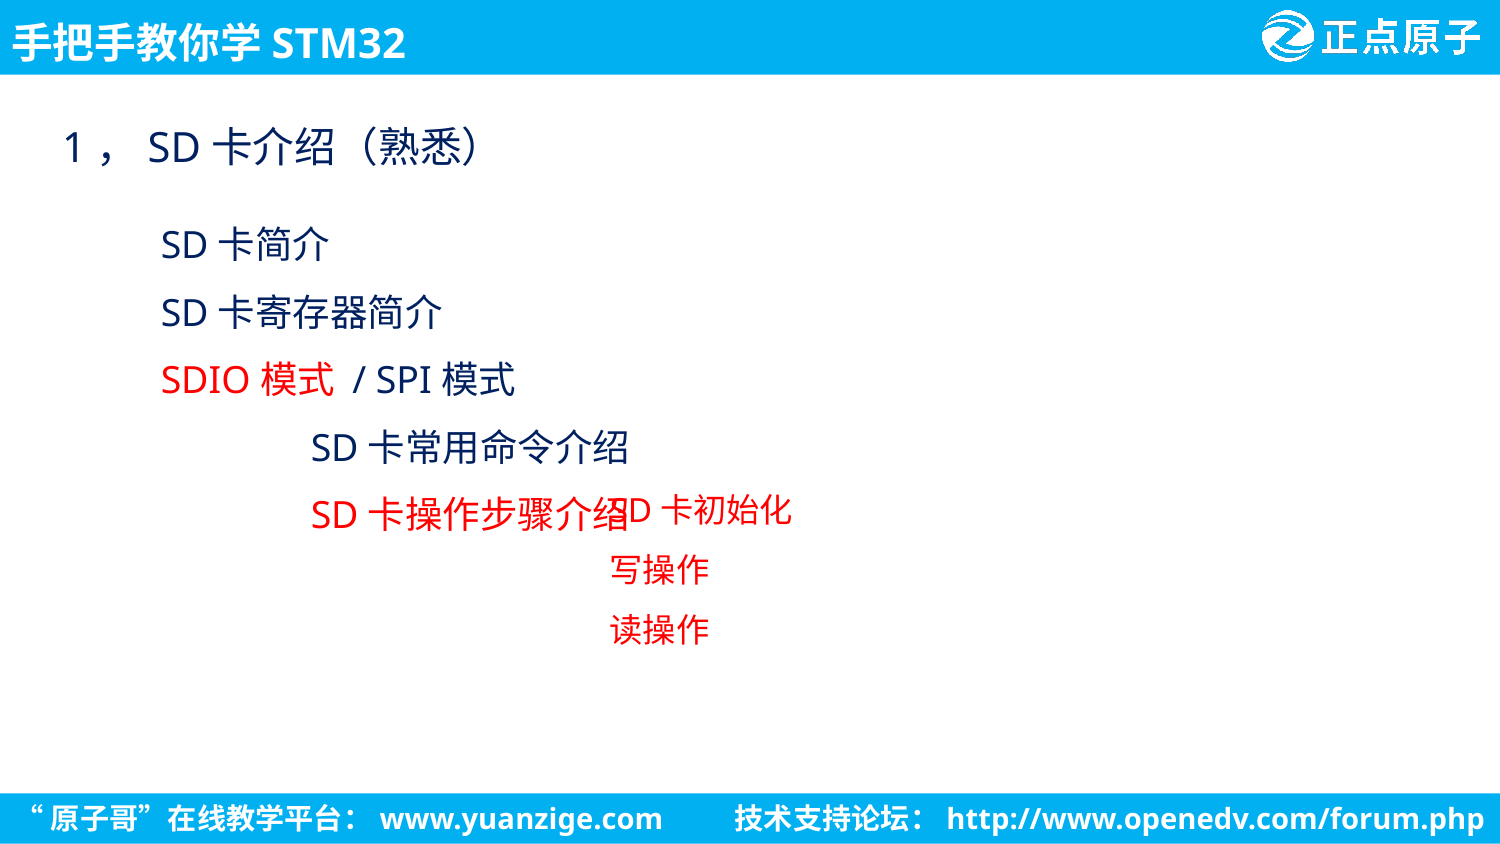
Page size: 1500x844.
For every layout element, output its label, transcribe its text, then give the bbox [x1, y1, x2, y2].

picture [1263, 27, 1301, 61]
picture [1405, 21, 1438, 54]
picture [1368, 19, 1396, 42]
picture [1323, 21, 1357, 53]
picture [1276, 45, 1301, 53]
picture [1273, 11, 1314, 45]
text_box “原子哥”在线教学平台：www.yuanzige.com [0, 793, 560, 843]
picture [1391, 46, 1397, 53]
picture [1446, 21, 1479, 54]
text_box 手把手教你学STM32 [0, 0, 967, 75]
text_box SD卡初始化 写操作 读操作 [602, 465, 804, 653]
text_box 技术支持论坛：http://www.openedv.com/forum.php [560, 793, 1500, 843]
text_box [0, 0, 1500, 76]
picture [1412, 45, 1418, 52]
picture [1431, 45, 1438, 51]
text_box 1，SD卡介绍（熟悉） [54, 92, 953, 175]
text_box SD卡简介 SD卡寄存器简介 SDIO模式 / SPI模式 SD卡常用命令介绍 SD卡操作步骤介绍 [153, 195, 1052, 540]
